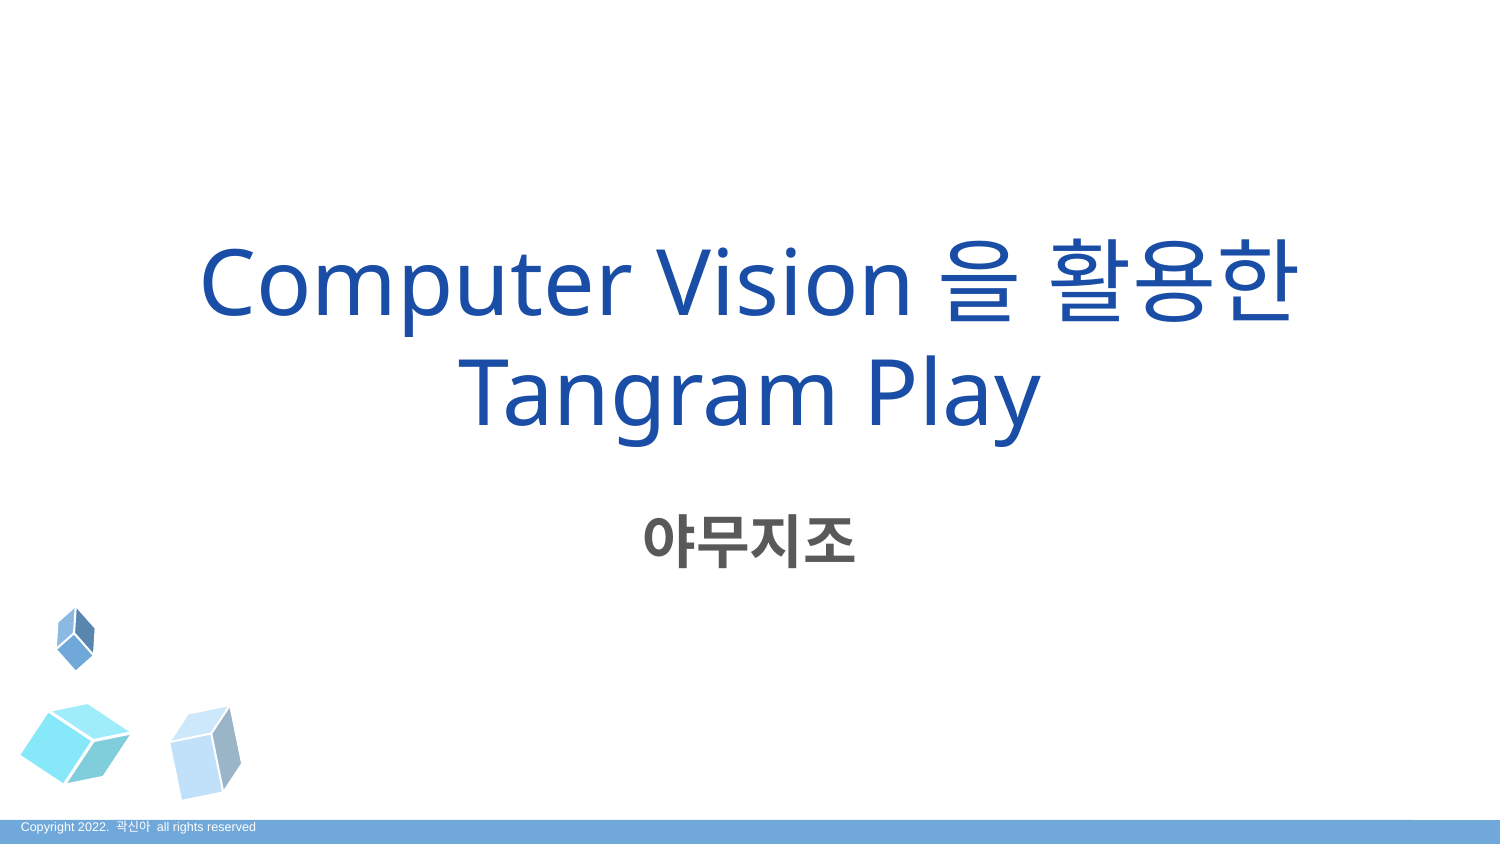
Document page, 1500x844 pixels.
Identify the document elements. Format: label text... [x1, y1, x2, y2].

subtitle 야무지조 [51, 489, 1449, 620]
title Computer Vision을 활용한 Tangram Play [51, 122, 1449, 459]
